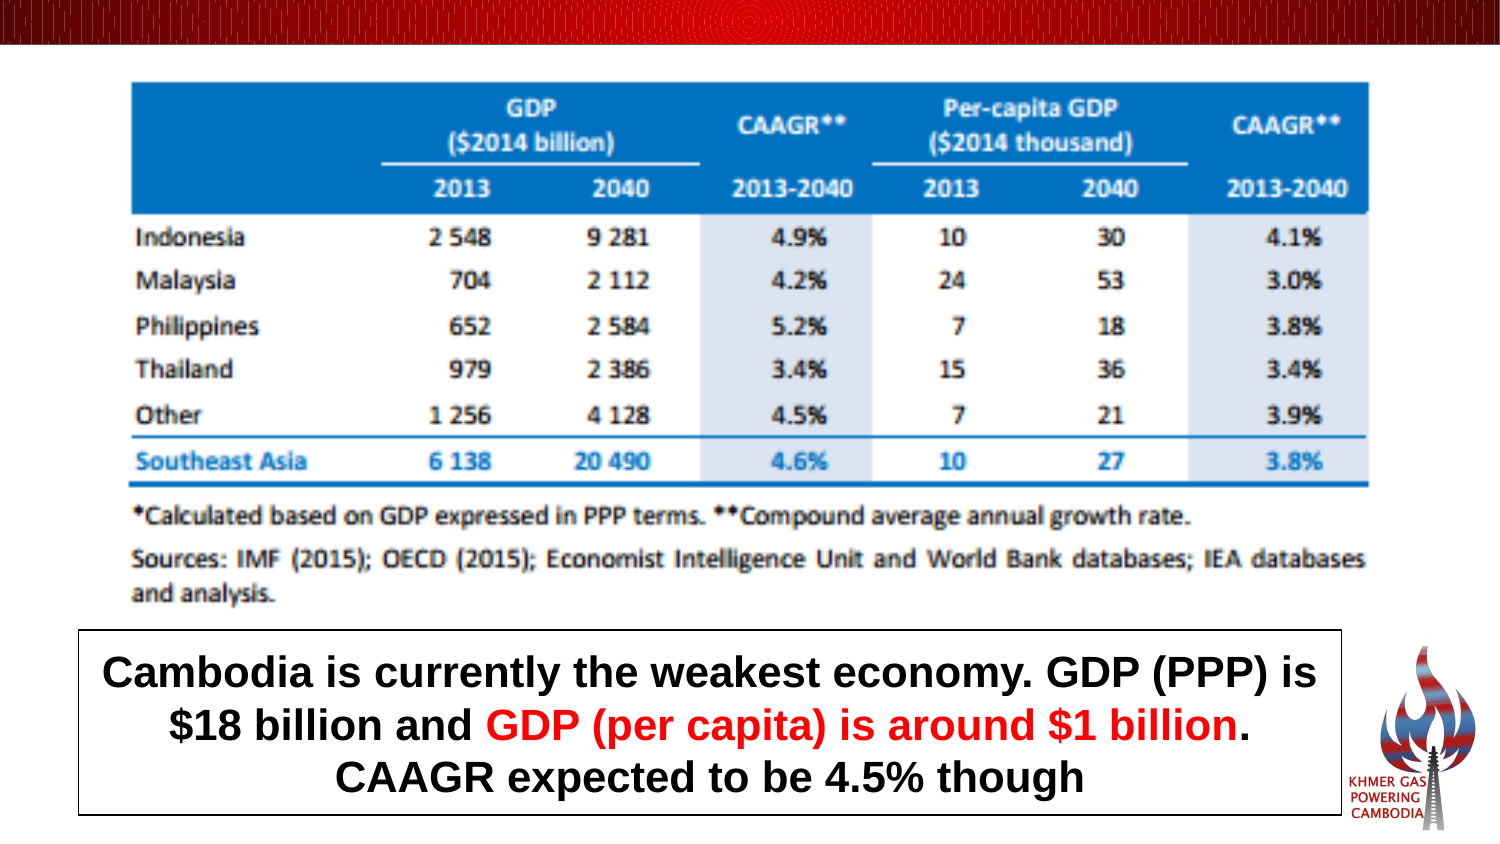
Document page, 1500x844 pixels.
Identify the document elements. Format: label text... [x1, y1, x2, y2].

text_box Cambodia is currently the weakest economy. GDP (PPP) is $18 billion and GDP (per capita) is around $1 billion. CAAGR expected to be 4.5% though [78, 629, 1342, 816]
picture [101, 63, 1500, 844]
